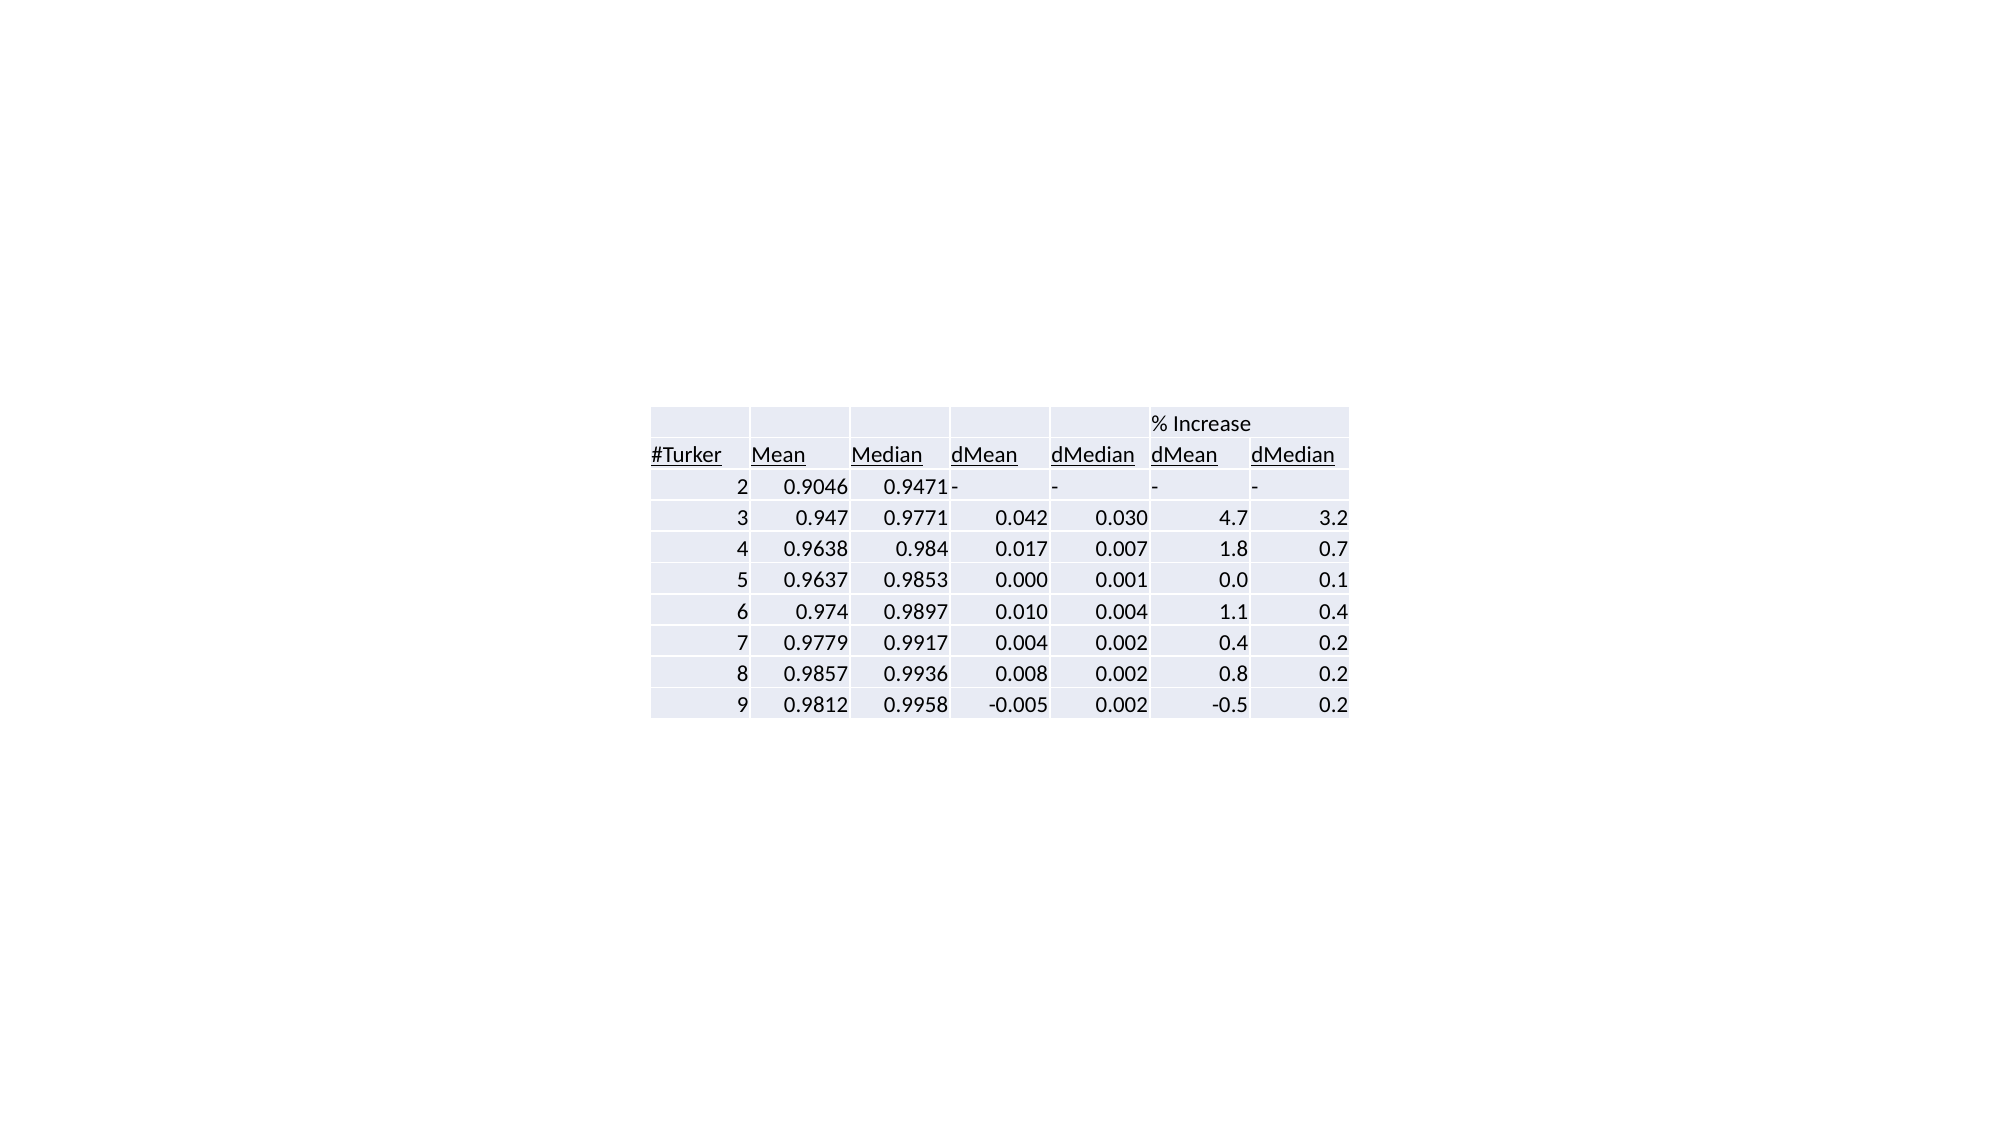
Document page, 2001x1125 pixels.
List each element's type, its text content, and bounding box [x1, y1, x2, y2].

table_cell 1.1 [1151, 595, 1249, 624]
table_cell 0.042 [951, 501, 1049, 530]
table_cell 0.004 [1051, 595, 1149, 624]
table_cell 0.002 [1051, 657, 1149, 687]
table_cell 0.0 [1151, 563, 1249, 593]
table_cell 4 [651, 532, 749, 562]
table_cell 0.008 [951, 657, 1049, 687]
table_cell 0.010 [951, 595, 1049, 624]
table_cell 0.974 [751, 595, 849, 624]
table_cell 0.9471 [851, 470, 949, 499]
table_cell 0.4 [1251, 595, 1349, 624]
table_cell 6 [651, 595, 749, 624]
table_cell 0.4 [1151, 626, 1249, 655]
table_cell 0.9853 [851, 563, 949, 593]
table_cell 0.000 [951, 563, 1049, 593]
table_cell 0.9637 [751, 563, 849, 593]
table_cell - [1051, 470, 1149, 499]
table_cell 4.7 [1151, 501, 1249, 530]
table_header [751, 407, 849, 437]
table_cell 0.004 [951, 626, 1049, 655]
table_cell - [951, 470, 1049, 499]
table_cell 5 [651, 563, 749, 593]
table_cell 3 [651, 501, 749, 530]
table_cell 0.9638 [751, 532, 849, 562]
table_cell dMedian [1051, 438, 1149, 468]
table_header [651, 407, 749, 437]
table_header [951, 407, 1049, 437]
table_cell 1.8 [1151, 532, 1249, 562]
table_cell 0.8 [1151, 657, 1249, 687]
table_cell 0.9936 [851, 657, 949, 687]
table_cell 3.2 [1251, 501, 1349, 530]
table_cell Mean [751, 438, 849, 468]
table_cell 2 [651, 470, 749, 499]
table_cell 0.001 [1051, 563, 1149, 593]
table_cell 0.9771 [851, 501, 949, 530]
table_cell 0.002 [1051, 626, 1149, 655]
table_cell - [1251, 470, 1349, 499]
table_cell 8 [651, 657, 749, 687]
table_cell 0.2 [1251, 626, 1349, 655]
table_cell 0.1 [1251, 563, 1349, 593]
table_cell 0.947 [751, 501, 849, 530]
table_cell 0.017 [951, 532, 1049, 562]
table_cell 0.7 [1251, 532, 1349, 562]
table_cell 0.9958 [851, 688, 949, 718]
table_cell -0.5 [1151, 688, 1249, 718]
table_cell Median [851, 438, 949, 468]
table_cell dMedian [1251, 438, 1349, 468]
table_cell 0.9046 [751, 470, 849, 499]
table_cell - [1151, 470, 1249, 499]
table_cell 7 [651, 626, 749, 655]
table_cell 0.2 [1251, 688, 1349, 718]
table_cell 9 [651, 688, 749, 718]
table_cell 0.002 [1051, 688, 1149, 718]
table_cell 0.9812 [751, 688, 849, 718]
table_cell 0.9779 [751, 626, 849, 655]
table_cell 0.030 [1051, 501, 1149, 530]
table_cell dMean [1151, 438, 1249, 468]
table_cell -0.005 [951, 688, 1049, 718]
table_cell 0.9857 [751, 657, 849, 687]
table_header [1051, 407, 1149, 437]
table_cell 0.2 [1251, 657, 1349, 687]
table_cell dMean [951, 438, 1049, 468]
table_cell 0.9897 [851, 595, 949, 624]
table_cell 0.984 [851, 532, 949, 562]
table_cell 0.9917 [851, 626, 949, 655]
table_header [851, 407, 949, 437]
table_cell 0.007 [1051, 532, 1149, 562]
table_header % Increase [1151, 407, 1349, 437]
table_cell #Turker [651, 438, 749, 468]
